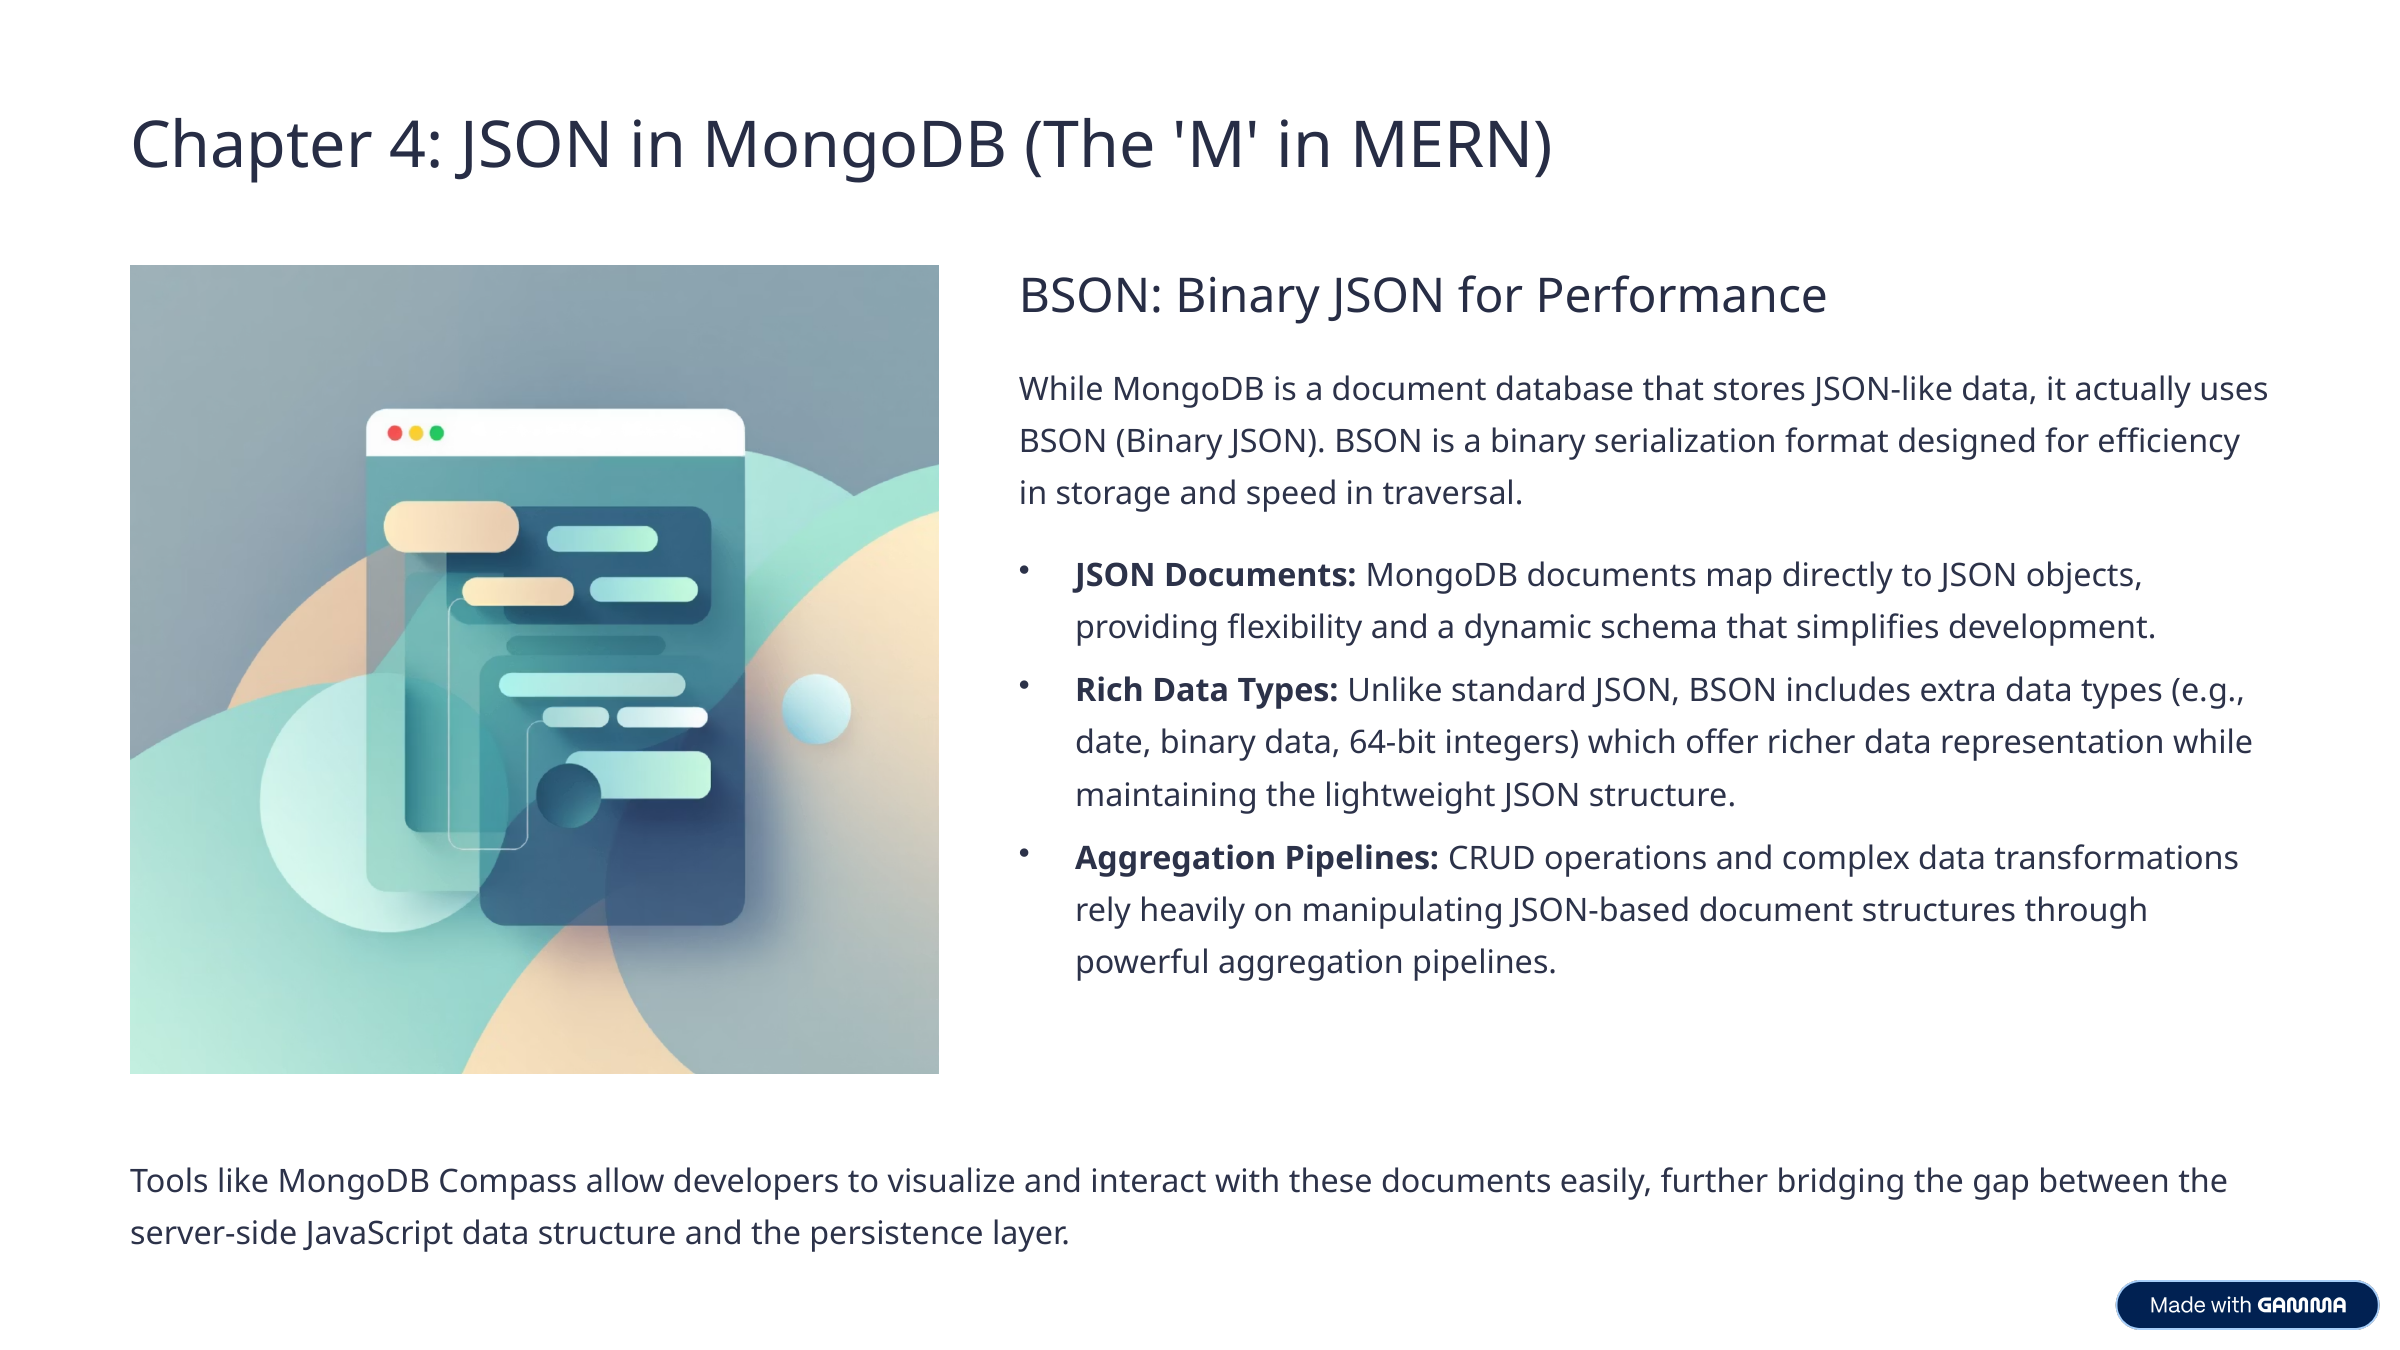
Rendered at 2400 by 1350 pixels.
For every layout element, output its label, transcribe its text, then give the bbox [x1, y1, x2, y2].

picture [130, 265, 939, 1074]
text_box Aggregation Pipelines: CRUD operations and complex data transformations rely heavily on manipulating JSON-based document structures through powerful aggregation pipelines. [1018, 823, 2271, 981]
text_box BSON: Binary JSON for Performance [1019, 261, 1786, 323]
text_box While MongoDB is a document database that stores JSON-like data, it actually uses BSON (Binary JSON). BSON is a binary serialization format designed for efficiency in storage and speed in traversal. [1018, 355, 2271, 512]
picture [2106, 1271, 2389, 1339]
text_box Tools like MongoDB Compass allow developers to visualize and interact with these documents easily, further bridging the gap between the server-side JavaScript data structure and the persistence layer. [130, 1146, 2270, 1252]
text_box Rich Data Types: Unlike standard JSON, BSON includes extra data types (e.g., date, binary data, 64-bit integers) which offer richer data representation while maintaining the lightweight JSON structure. [1018, 656, 2271, 813]
text_box JSON Documents: MongoDB documents map directly to JSON objects, providing flexibility and a dynamic schema that simplifies development. [1018, 540, 2271, 645]
text_box Chapter 4: JSON in MongoDB (The 'M' in MERN) [130, 98, 1450, 181]
